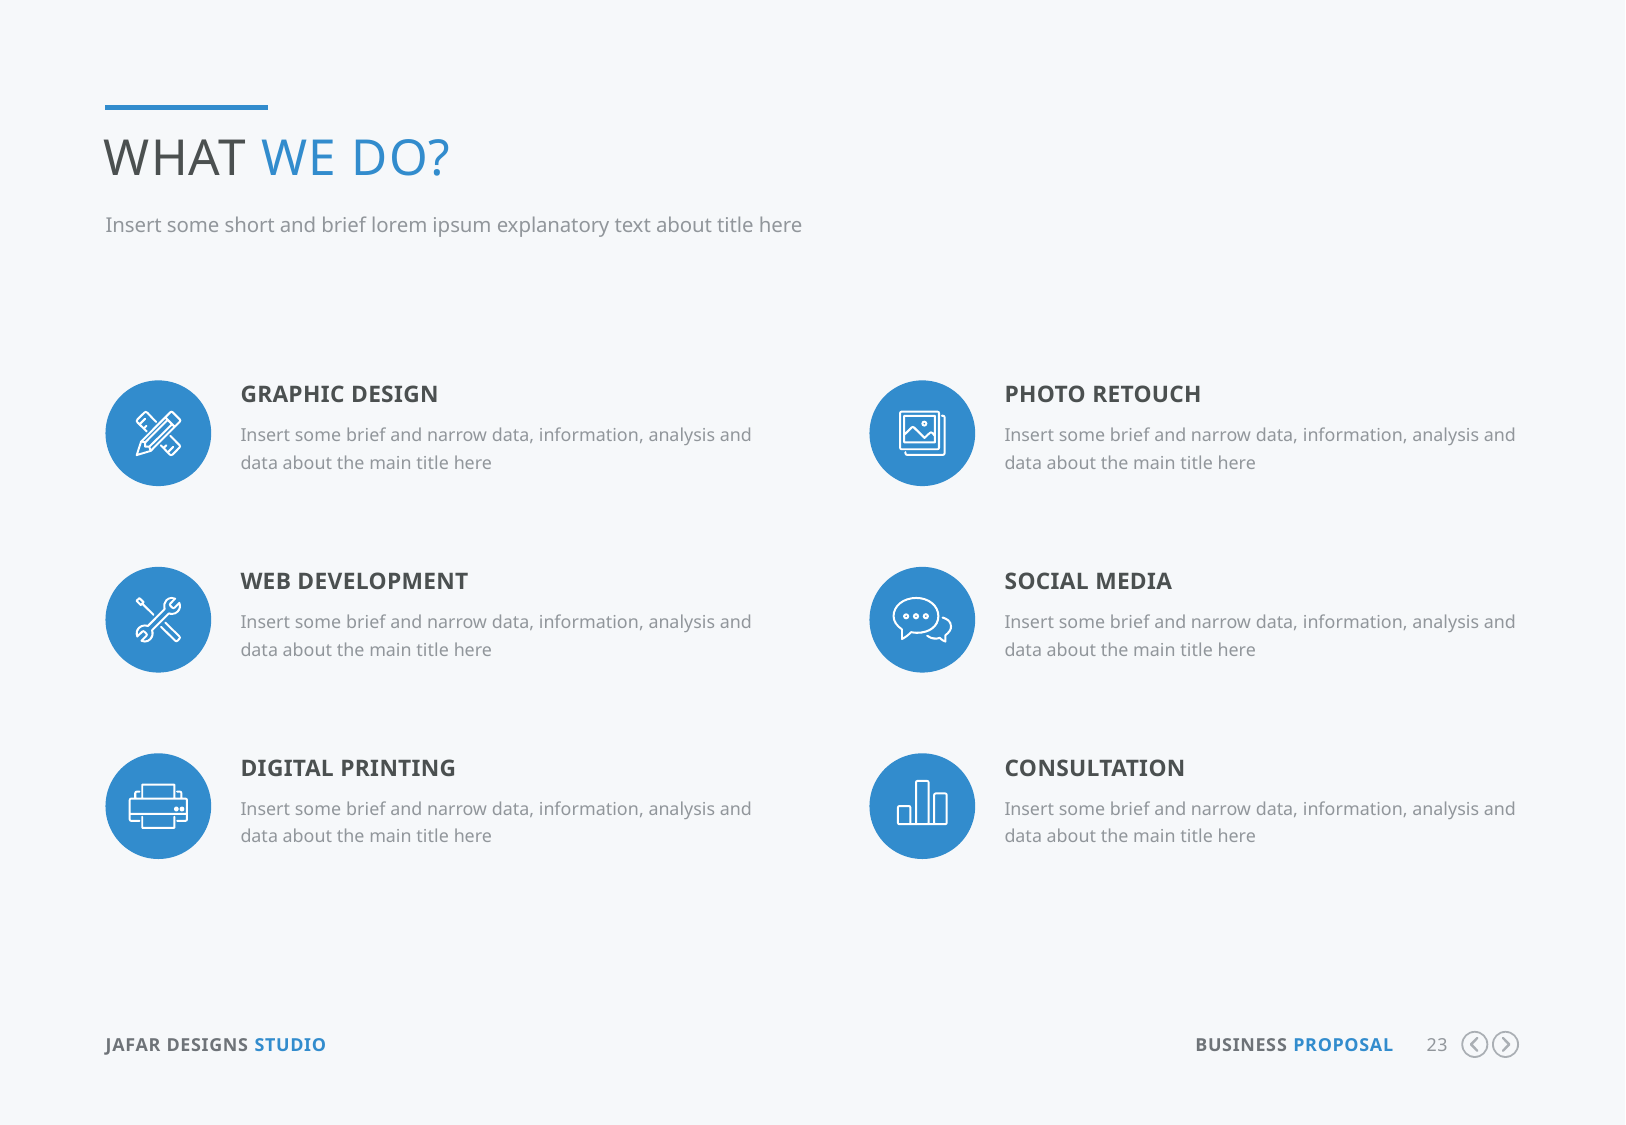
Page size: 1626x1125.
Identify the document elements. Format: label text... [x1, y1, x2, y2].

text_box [105, 753, 212, 859]
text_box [240, 379, 755, 474]
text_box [240, 566, 755, 661]
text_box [869, 380, 976, 487]
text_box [869, 566, 976, 673]
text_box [105, 380, 212, 487]
list Insert some short and brief lorem ipsum explanatory text about title here [105, 209, 1519, 241]
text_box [105, 566, 212, 673]
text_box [1004, 753, 1519, 848]
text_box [1004, 566, 1519, 661]
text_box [869, 753, 976, 859]
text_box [240, 753, 755, 848]
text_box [1004, 379, 1519, 474]
list What We Do? [103, 125, 1518, 188]
